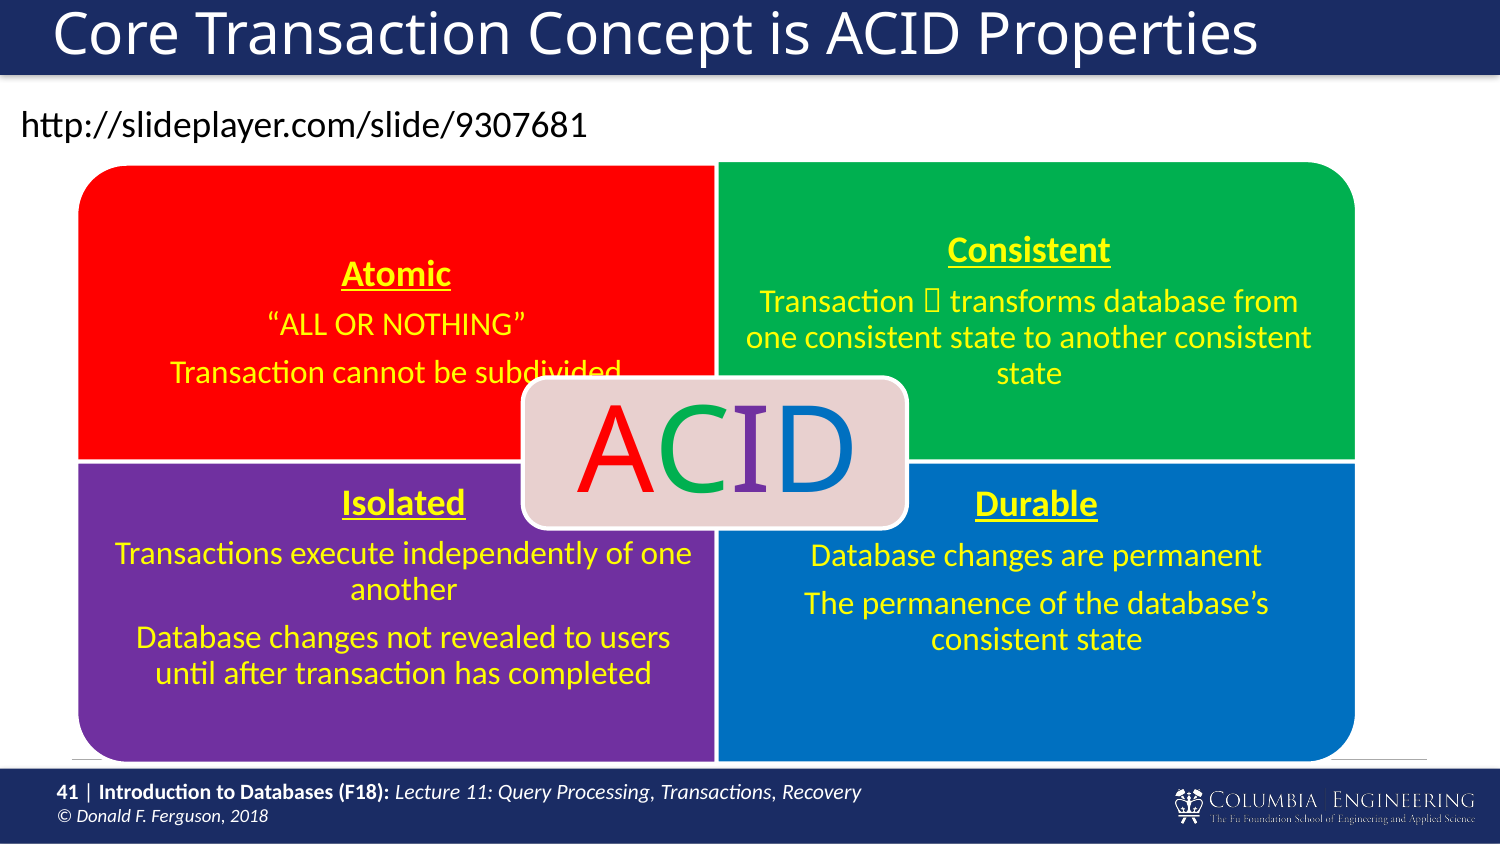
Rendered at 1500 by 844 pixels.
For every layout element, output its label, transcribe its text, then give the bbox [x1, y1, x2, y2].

title Core Transaction Concept is ACID Properties [37, 0, 1396, 61]
text_box http://slideplayer.com/slide/9307681 [5, 92, 604, 153]
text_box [75, 159, 1358, 764]
